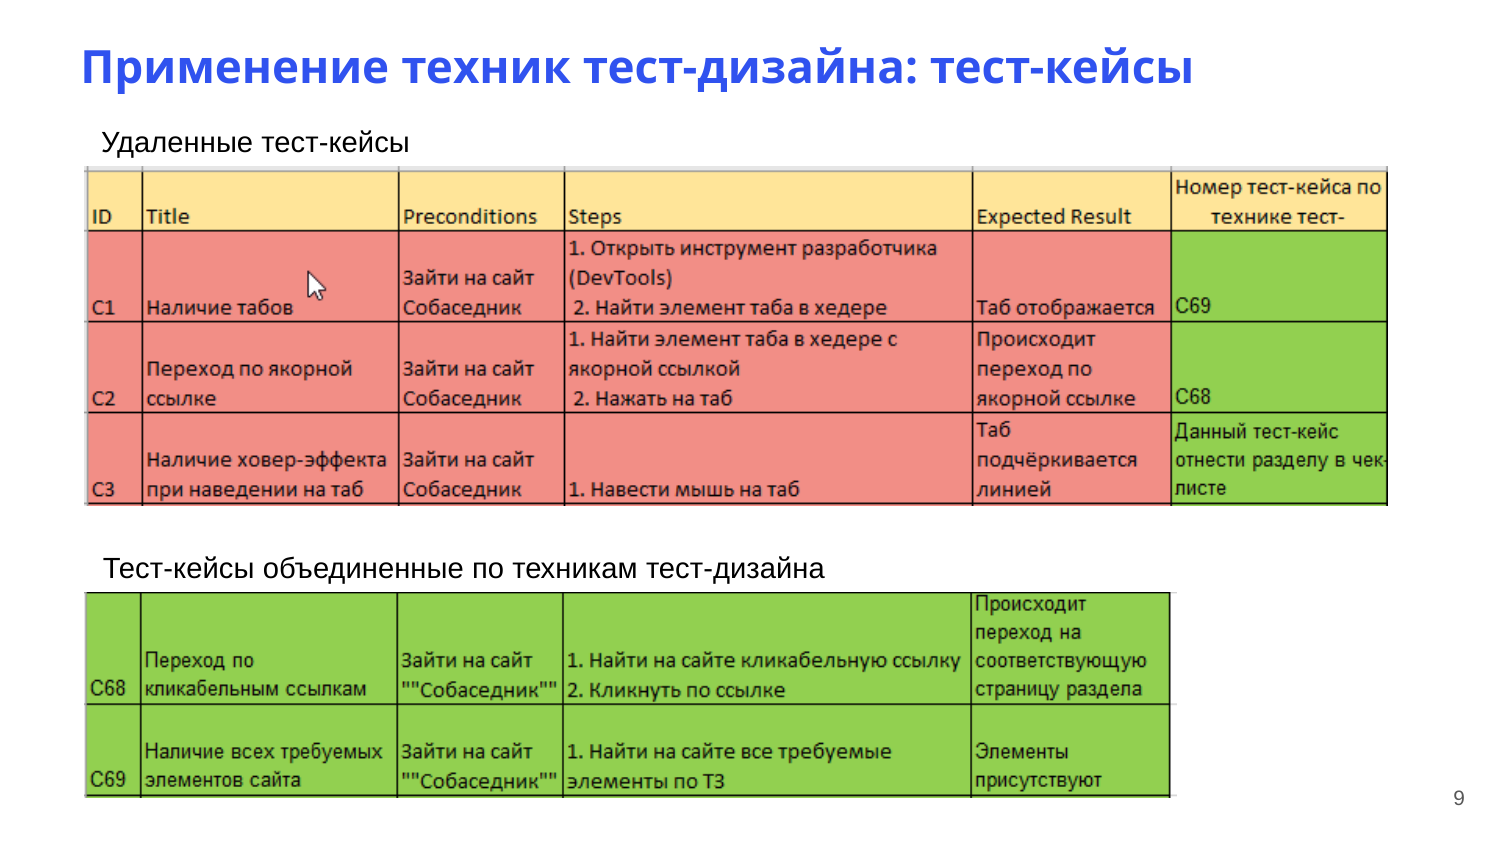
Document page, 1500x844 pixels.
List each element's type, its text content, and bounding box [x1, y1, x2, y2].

text_box Тест-кейсы объединенные по техникам тест-дизайна [88, 542, 841, 590]
text_box Удаленные тест-кейсы [86, 116, 426, 165]
title Применение техник тест-дизайна: тест-кейсы [65, 22, 1463, 117]
picture [83, 592, 1177, 798]
picture [83, 166, 1388, 507]
slide_number 9 [1424, 771, 1480, 824]
